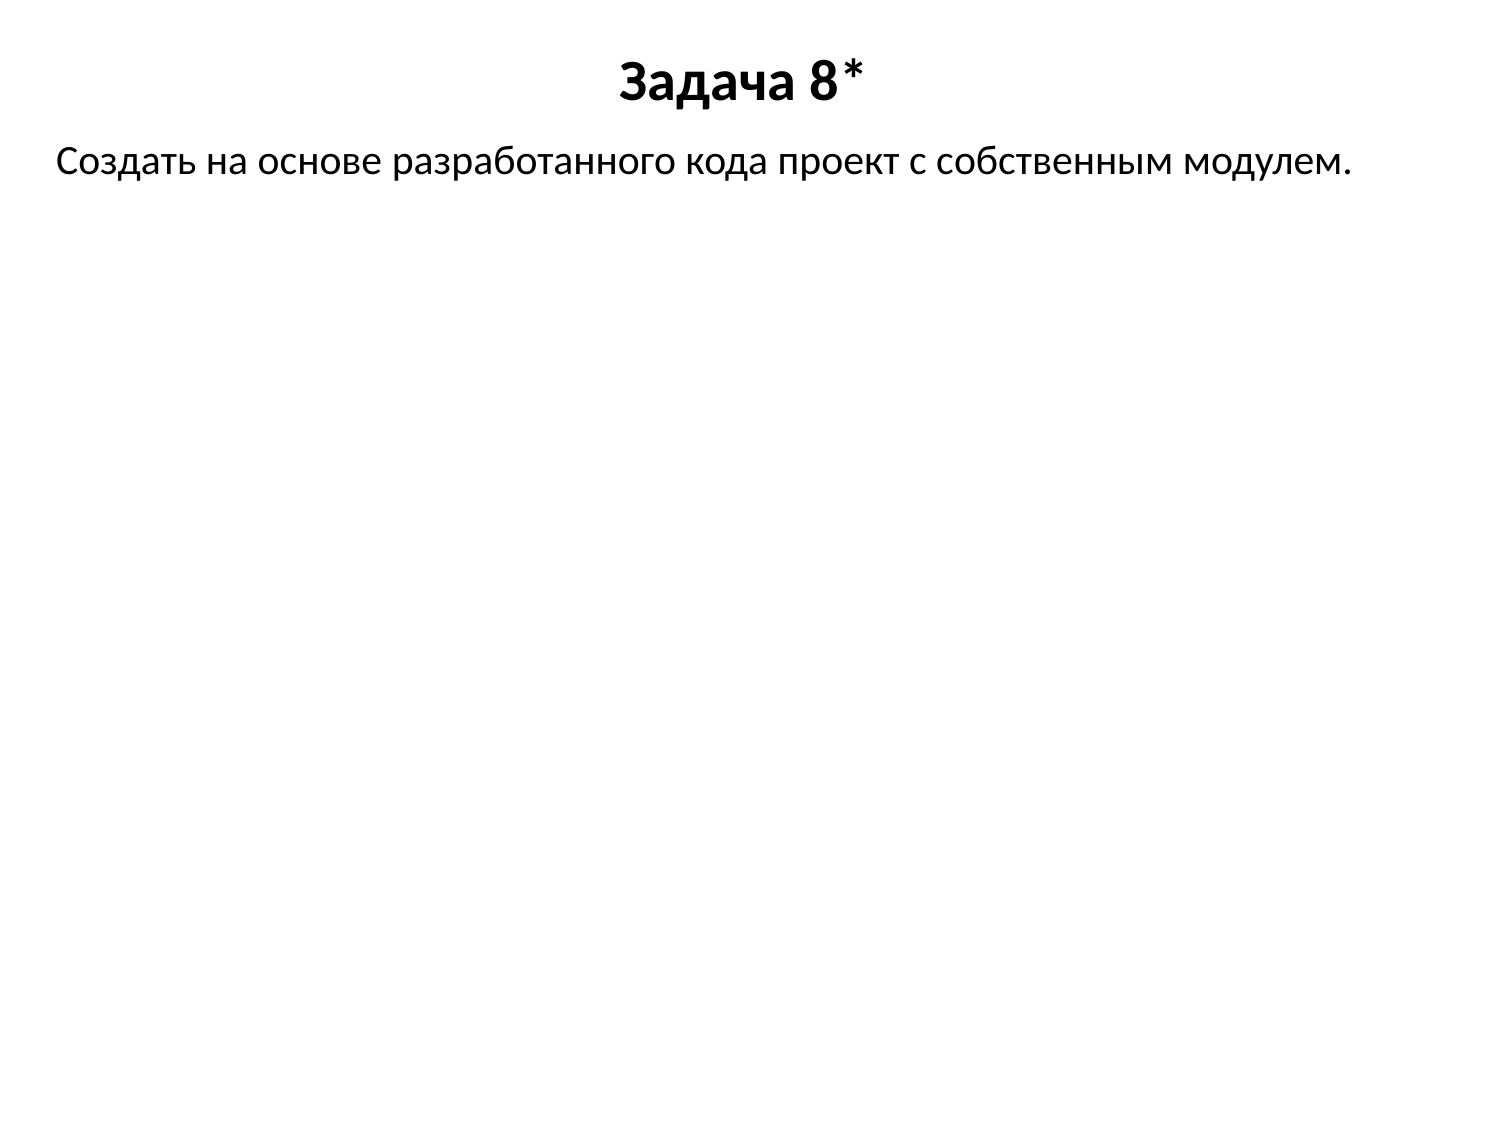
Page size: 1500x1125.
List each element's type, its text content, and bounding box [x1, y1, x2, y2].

text_box Создать на основе разработанного кода проект с собственным модулем. [41, 125, 1459, 291]
title Задача 8* [29, 19, 1459, 135]
